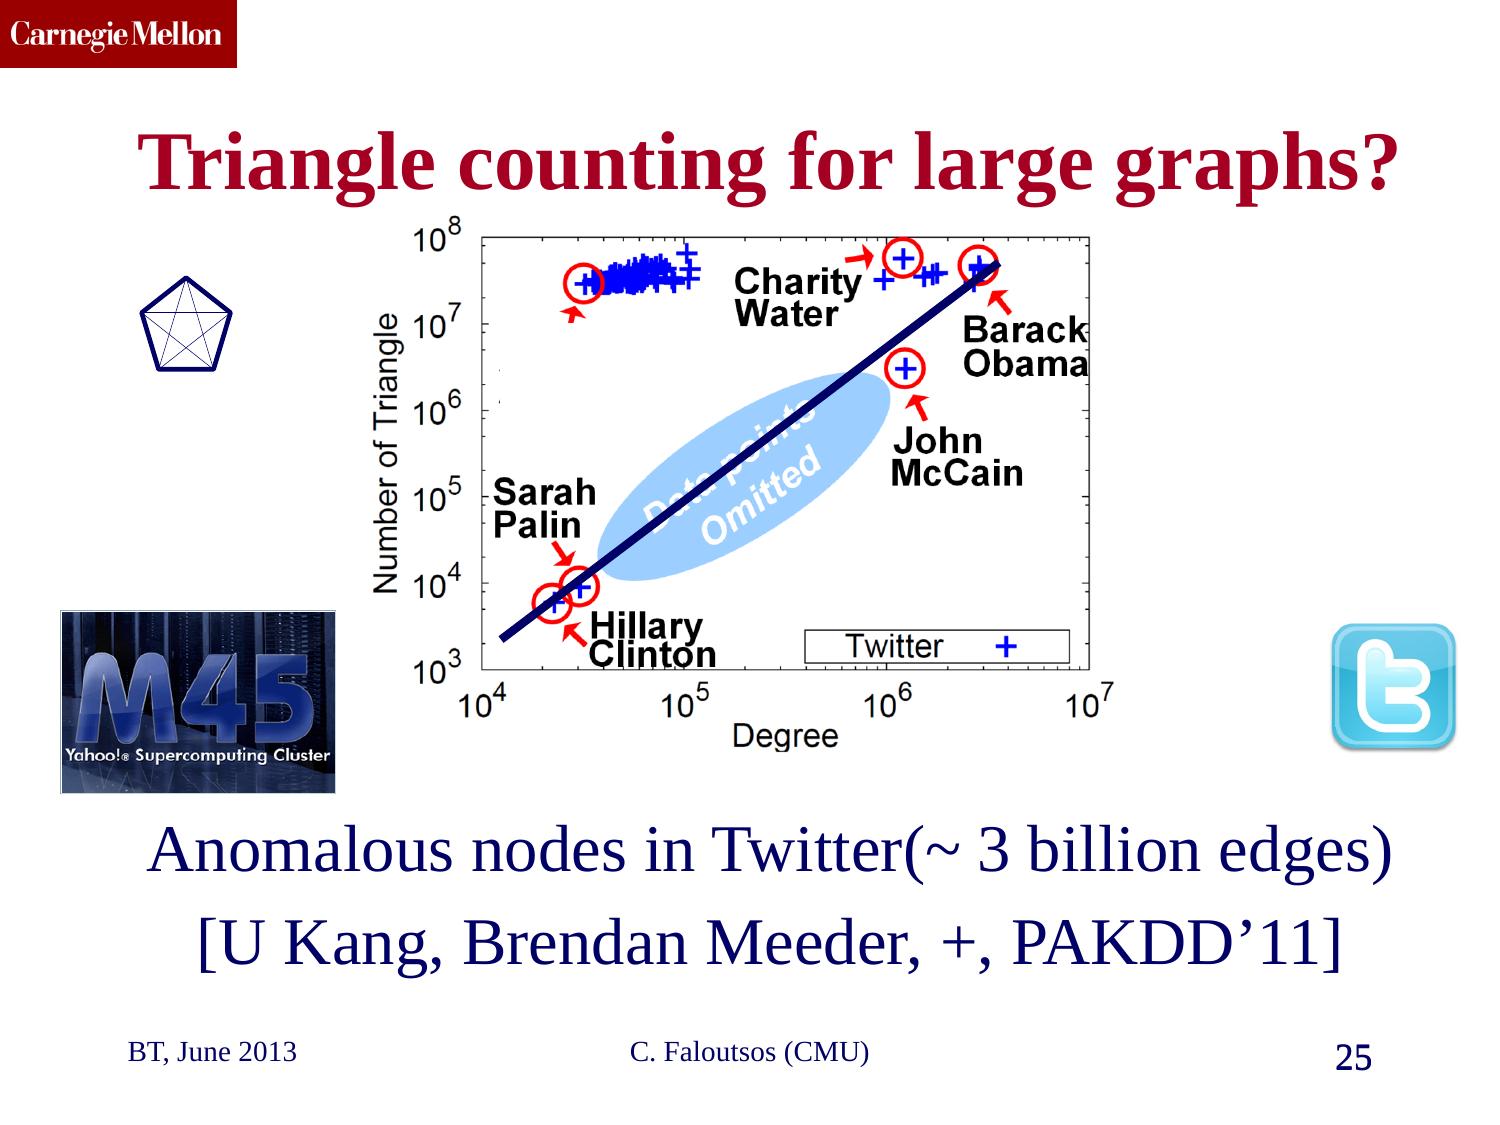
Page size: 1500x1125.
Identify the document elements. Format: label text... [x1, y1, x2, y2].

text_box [500, 262, 1000, 640]
title Triangle counting for large graphs? [112, 99, 1429, 213]
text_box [141, 277, 231, 370]
picture [1325, 620, 1462, 756]
footer C. Faloutsos (CMU) [512, 1024, 988, 1101]
picture [0, 0, 237, 68]
picture [365, 212, 1121, 757]
list Anomalous nodes in Twitter(~ 3 billion edges) [U Kang, Brendan Meeder, +, PAKDD’11] [112, 237, 1430, 1001]
slide_number 25 [1074, 1024, 1388, 1101]
picture [60, 610, 336, 794]
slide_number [112, 1024, 426, 1101]
